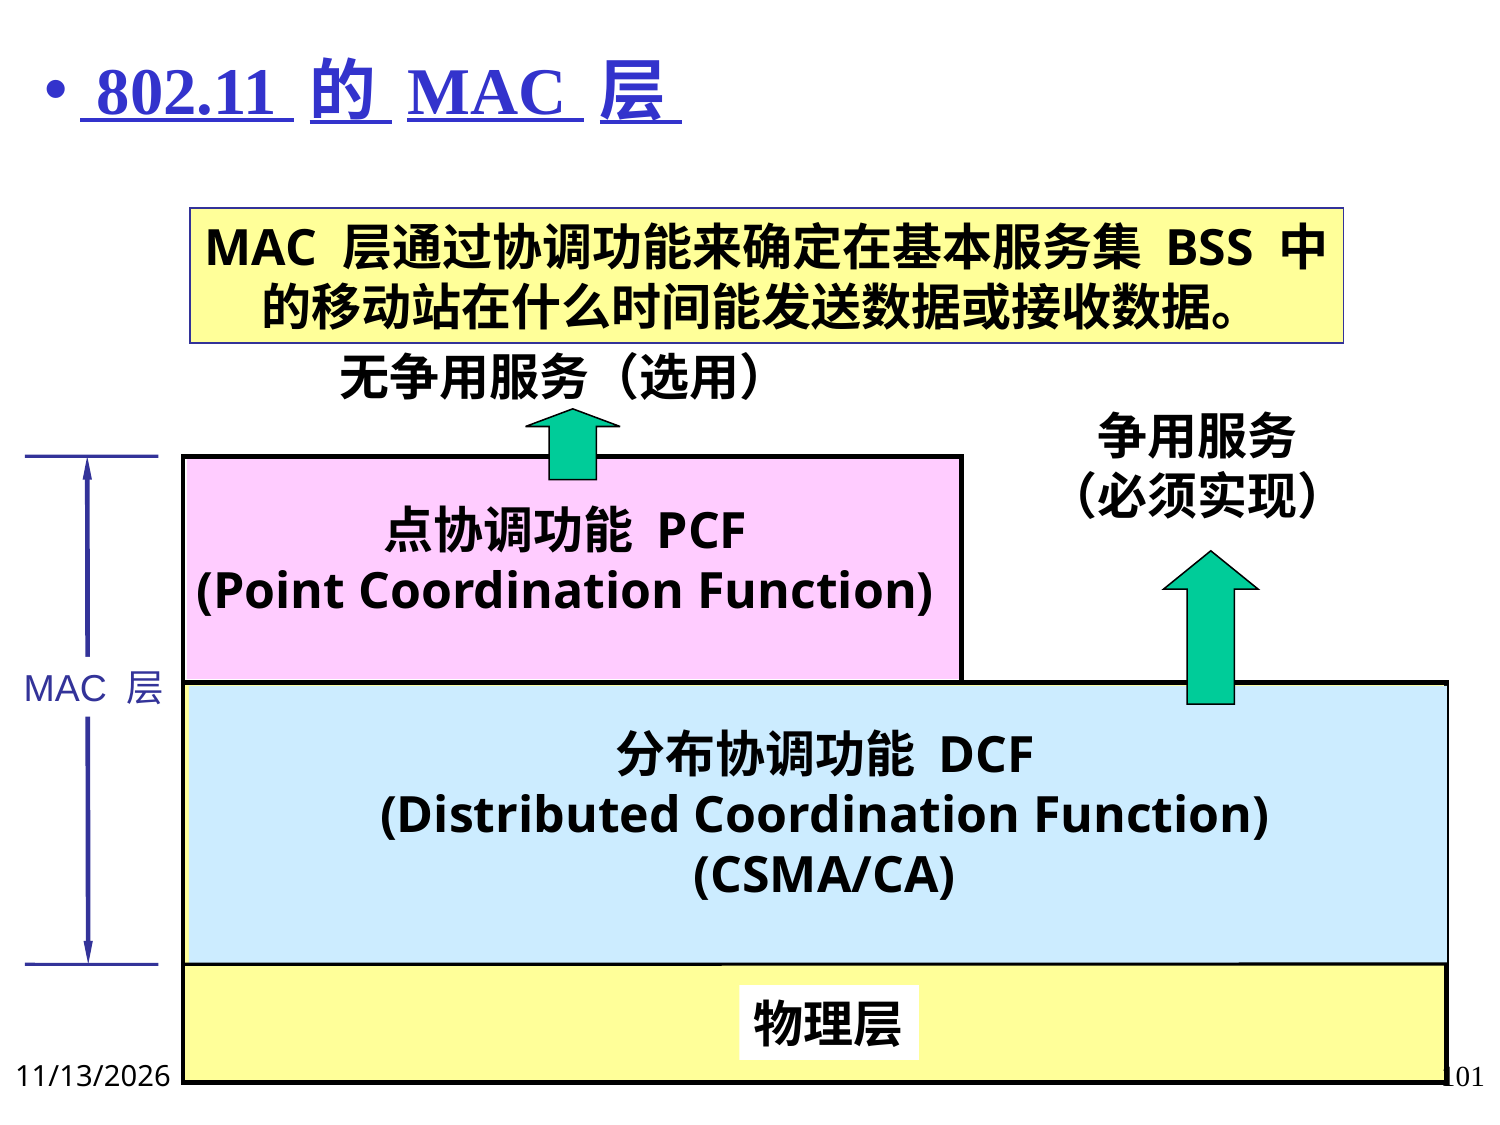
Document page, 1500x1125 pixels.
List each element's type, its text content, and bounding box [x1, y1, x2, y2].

text_box [188, 685, 1447, 964]
text_box [525, 408, 621, 480]
slide_number 101 [1187, 1049, 1500, 1125]
text_box [1163, 550, 1259, 705]
text_box [183, 456, 962, 683]
text_box 分布协调功能 DCF (Distributed Coordination Function) (CSMA/CA) [365, 715, 1285, 911]
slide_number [0, 1049, 313, 1125]
text_box [83, 457, 92, 656]
text_box 无争用服务（选用） [324, 343, 916, 413]
text_box 物理层 [739, 985, 919, 1060]
text_box MAC 层通过协调功能来确定在基本服务集 BSS 中 的移动站在什么时间能发送数据或接收数据。 [189, 208, 1344, 343]
text_box [183, 682, 1187, 964]
text_box 争用服务 （必须实现） [1032, 397, 1363, 532]
text_box [84, 717, 93, 964]
text_box MAC 层 [8, 656, 179, 717]
title 802.11 的 MAC 层 [29, 30, 1362, 146]
text_box [183, 965, 1447, 1083]
